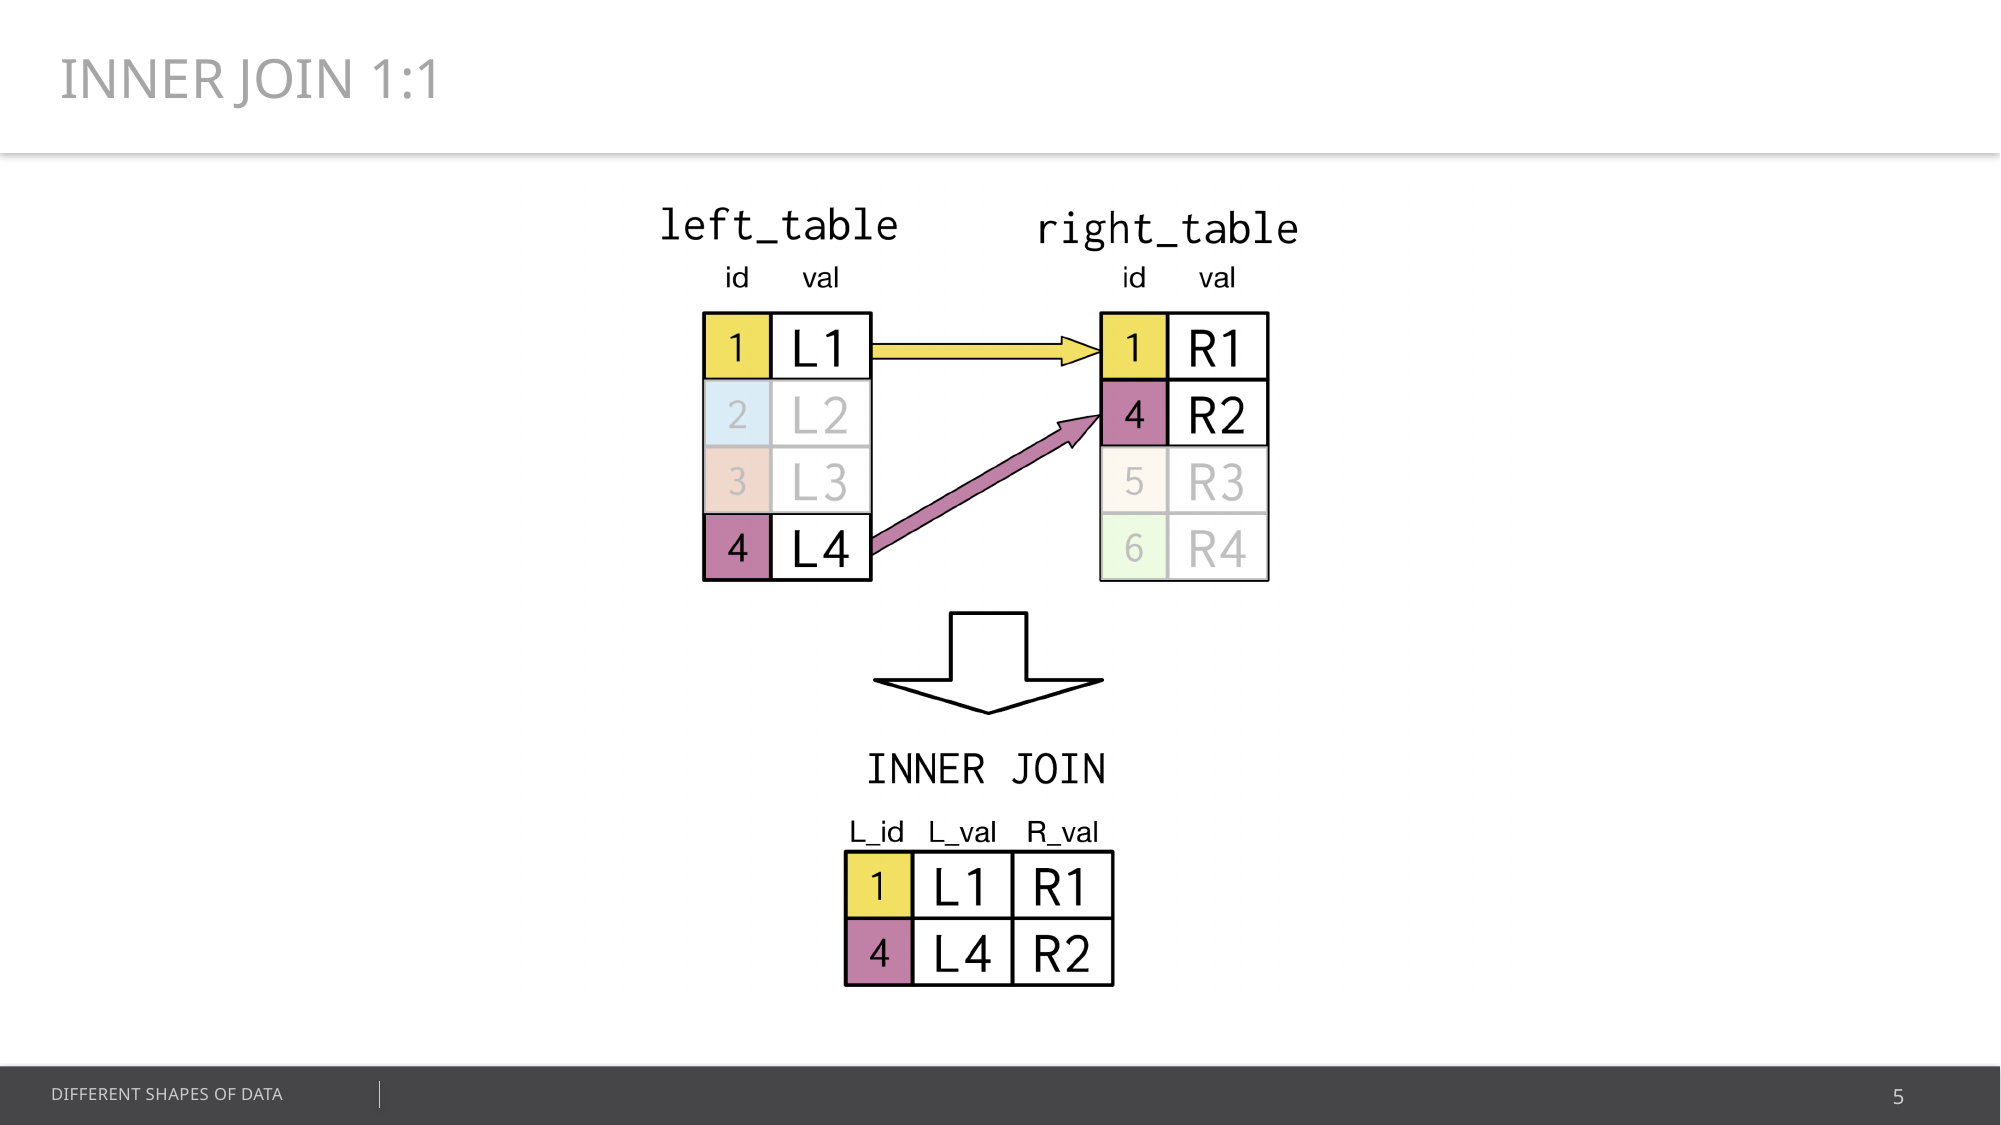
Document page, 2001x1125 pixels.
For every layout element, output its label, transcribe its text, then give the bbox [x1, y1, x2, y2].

list INNER JOIN 1:1 [0, 0, 2000, 153]
picture [455, 170, 1524, 1004]
